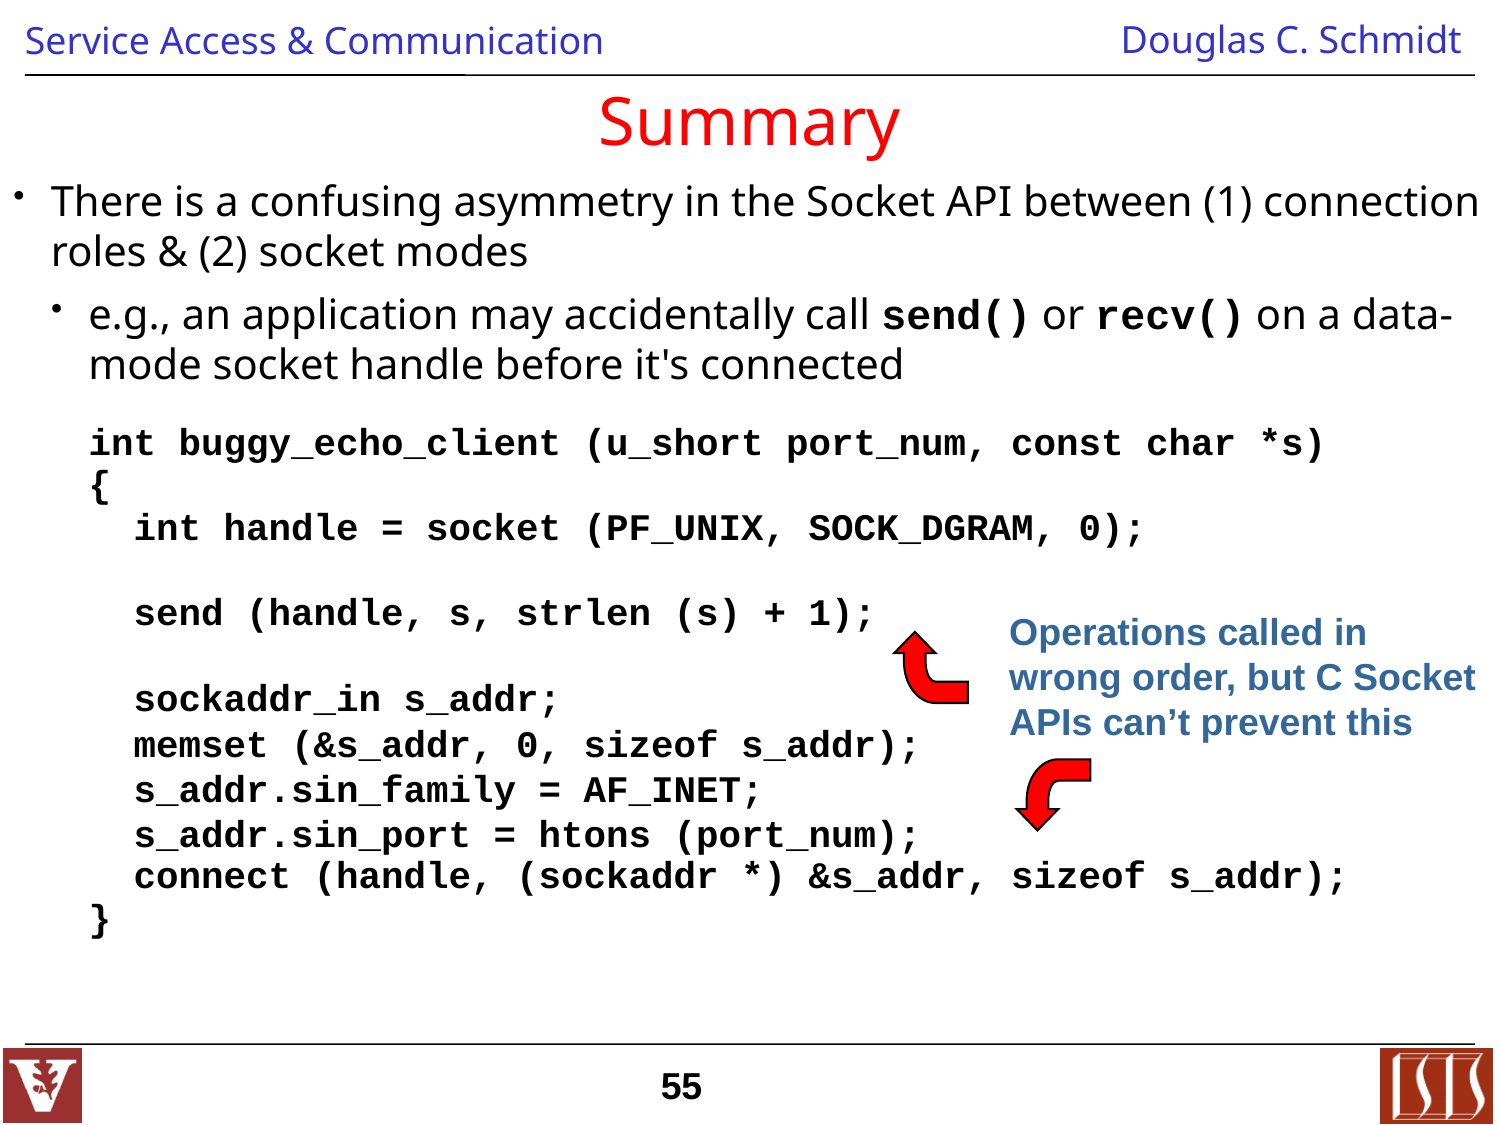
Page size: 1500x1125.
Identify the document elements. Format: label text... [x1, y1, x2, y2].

text_box Operations called in wrong order, but C Socket APIs can’t prevent this [994, 600, 1497, 751]
text_box [1016, 759, 1091, 831]
text_box [789, 141, 1486, 262]
picture [1380, 1048, 1493, 1124]
title Summary [24, 87, 1476, 105]
text_box int buggy_echo_client (u_short port_num, const char *s) { int handle = socket (PF_UNIX, SOCK_DGRAM, 0); send (handle, s, strlen (s) + 1); sockaddr_in s_addr; memset (&s_addr, 0, sizeof s_addr); s_addr.sin_family = AF_INET; s_addr.sin_port = htons (port_num); connect (handle, (sockaddr *) &s_addr, sizeof s_addr); } [73, 413, 1385, 948]
text_box There is a confusing asymmetry in the Socket API between (1) connection roles & (2) socket modes e.g., an application may accidentally call send() or recv() on a data-mode socket handle before it's connected [0, 105, 1500, 996]
text_box [894, 631, 968, 703]
picture [3, 1048, 82, 1123]
